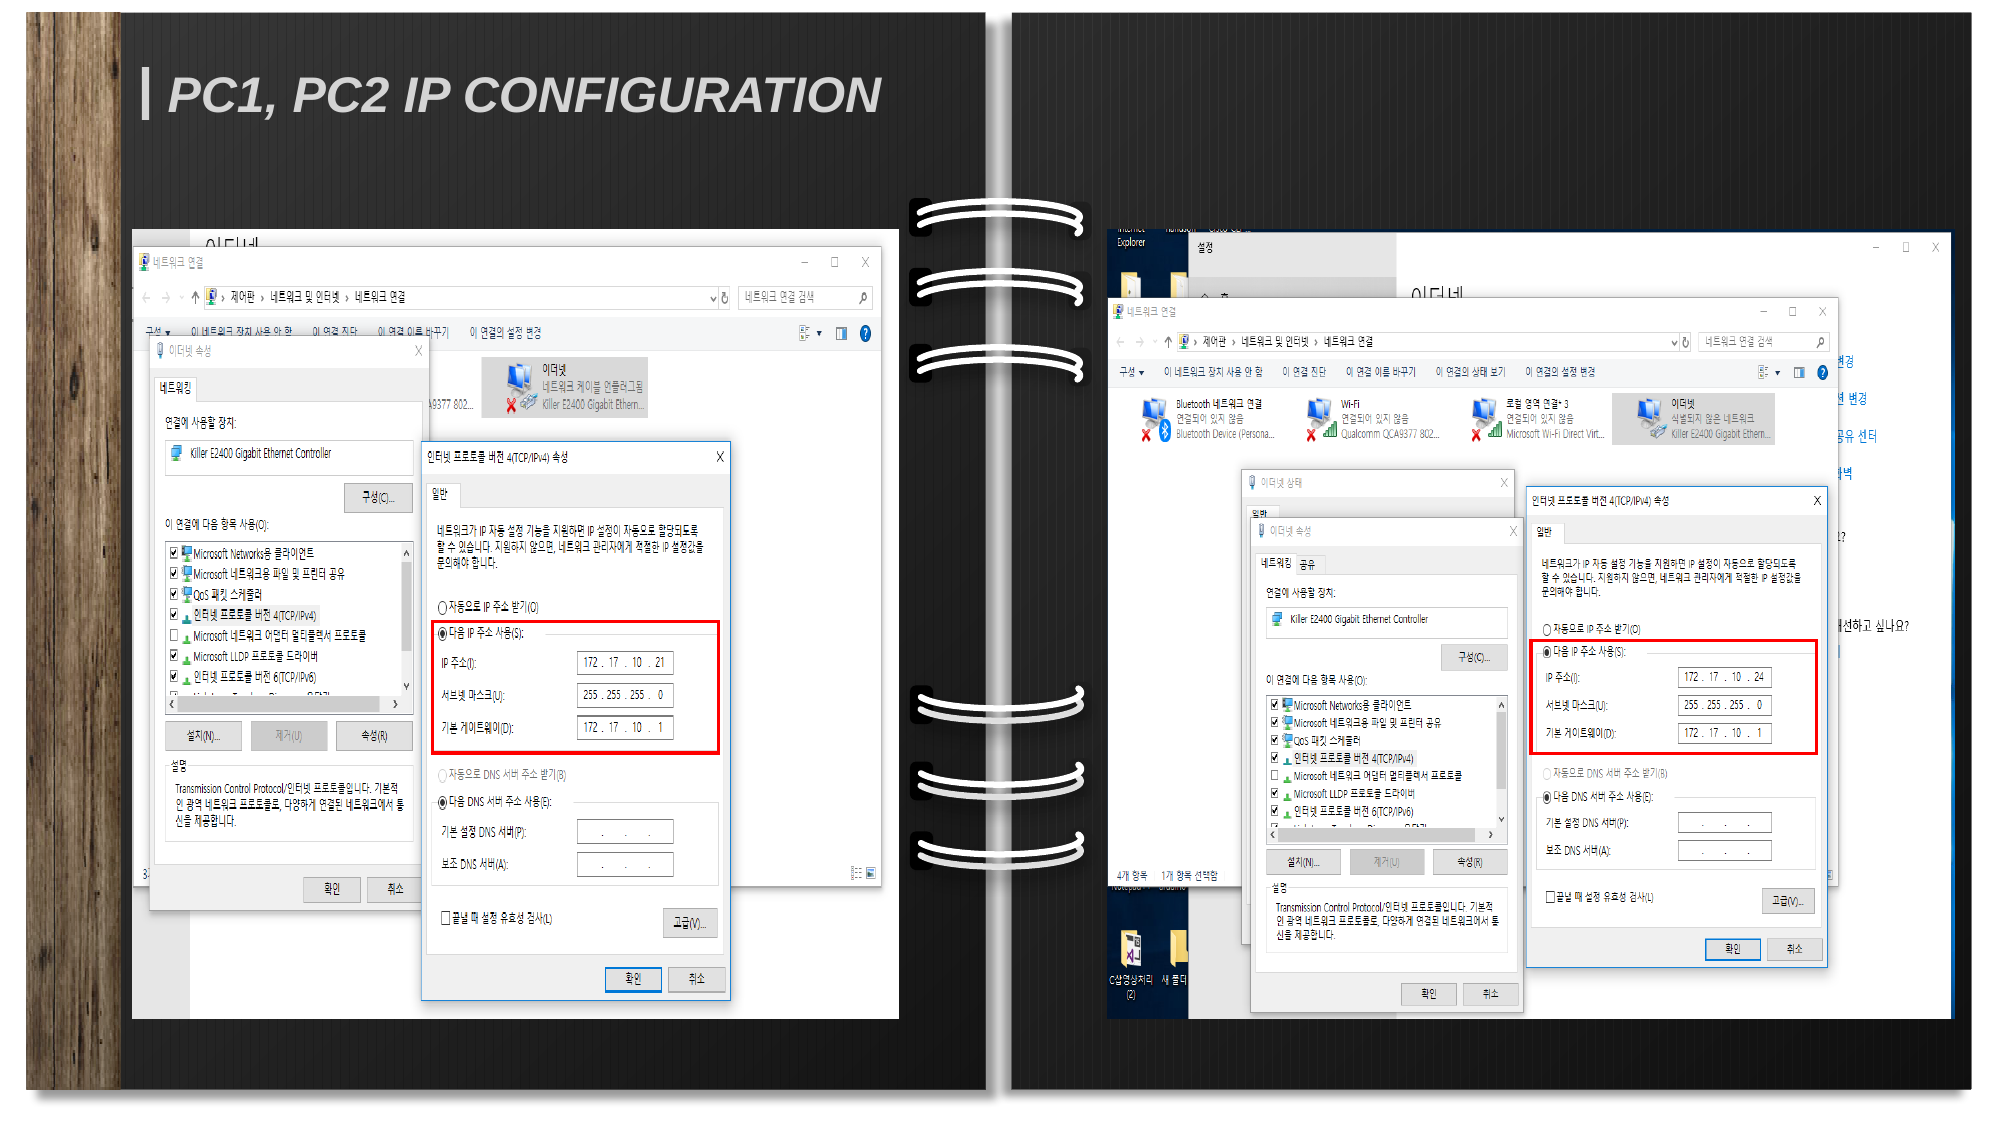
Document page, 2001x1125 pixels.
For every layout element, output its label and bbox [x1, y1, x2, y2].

picture [1107, 229, 1955, 1019]
text_box [26, 12, 1972, 1090]
picture [132, 229, 899, 1019]
